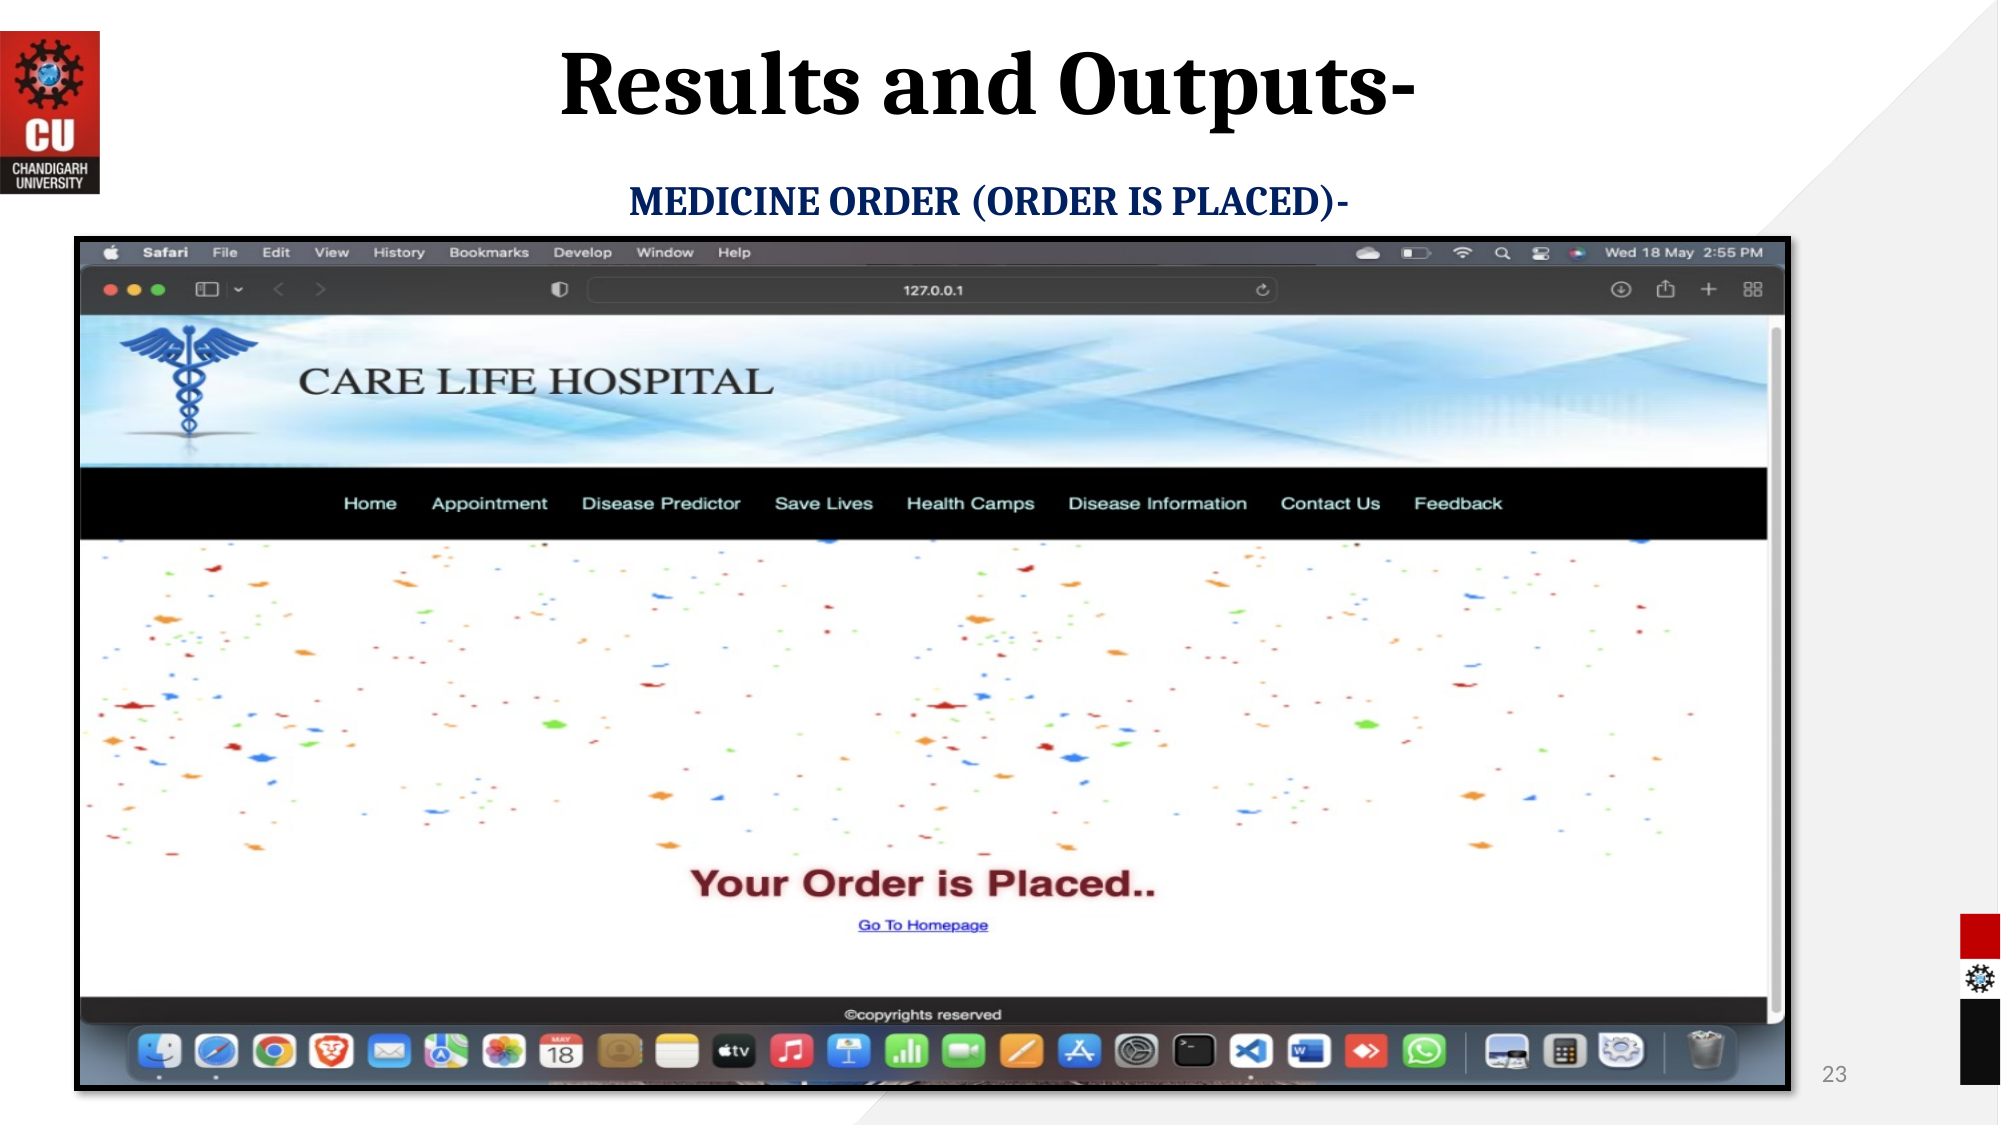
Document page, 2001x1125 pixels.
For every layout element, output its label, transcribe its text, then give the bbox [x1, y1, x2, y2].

slide_number 23 [1412, 1042, 1863, 1103]
picture [0, 0, 2001, 1125]
text_box Results and Outputs- MEDICINE ORDER (ORDER IS PLACED)- [126, 21, 1852, 239]
